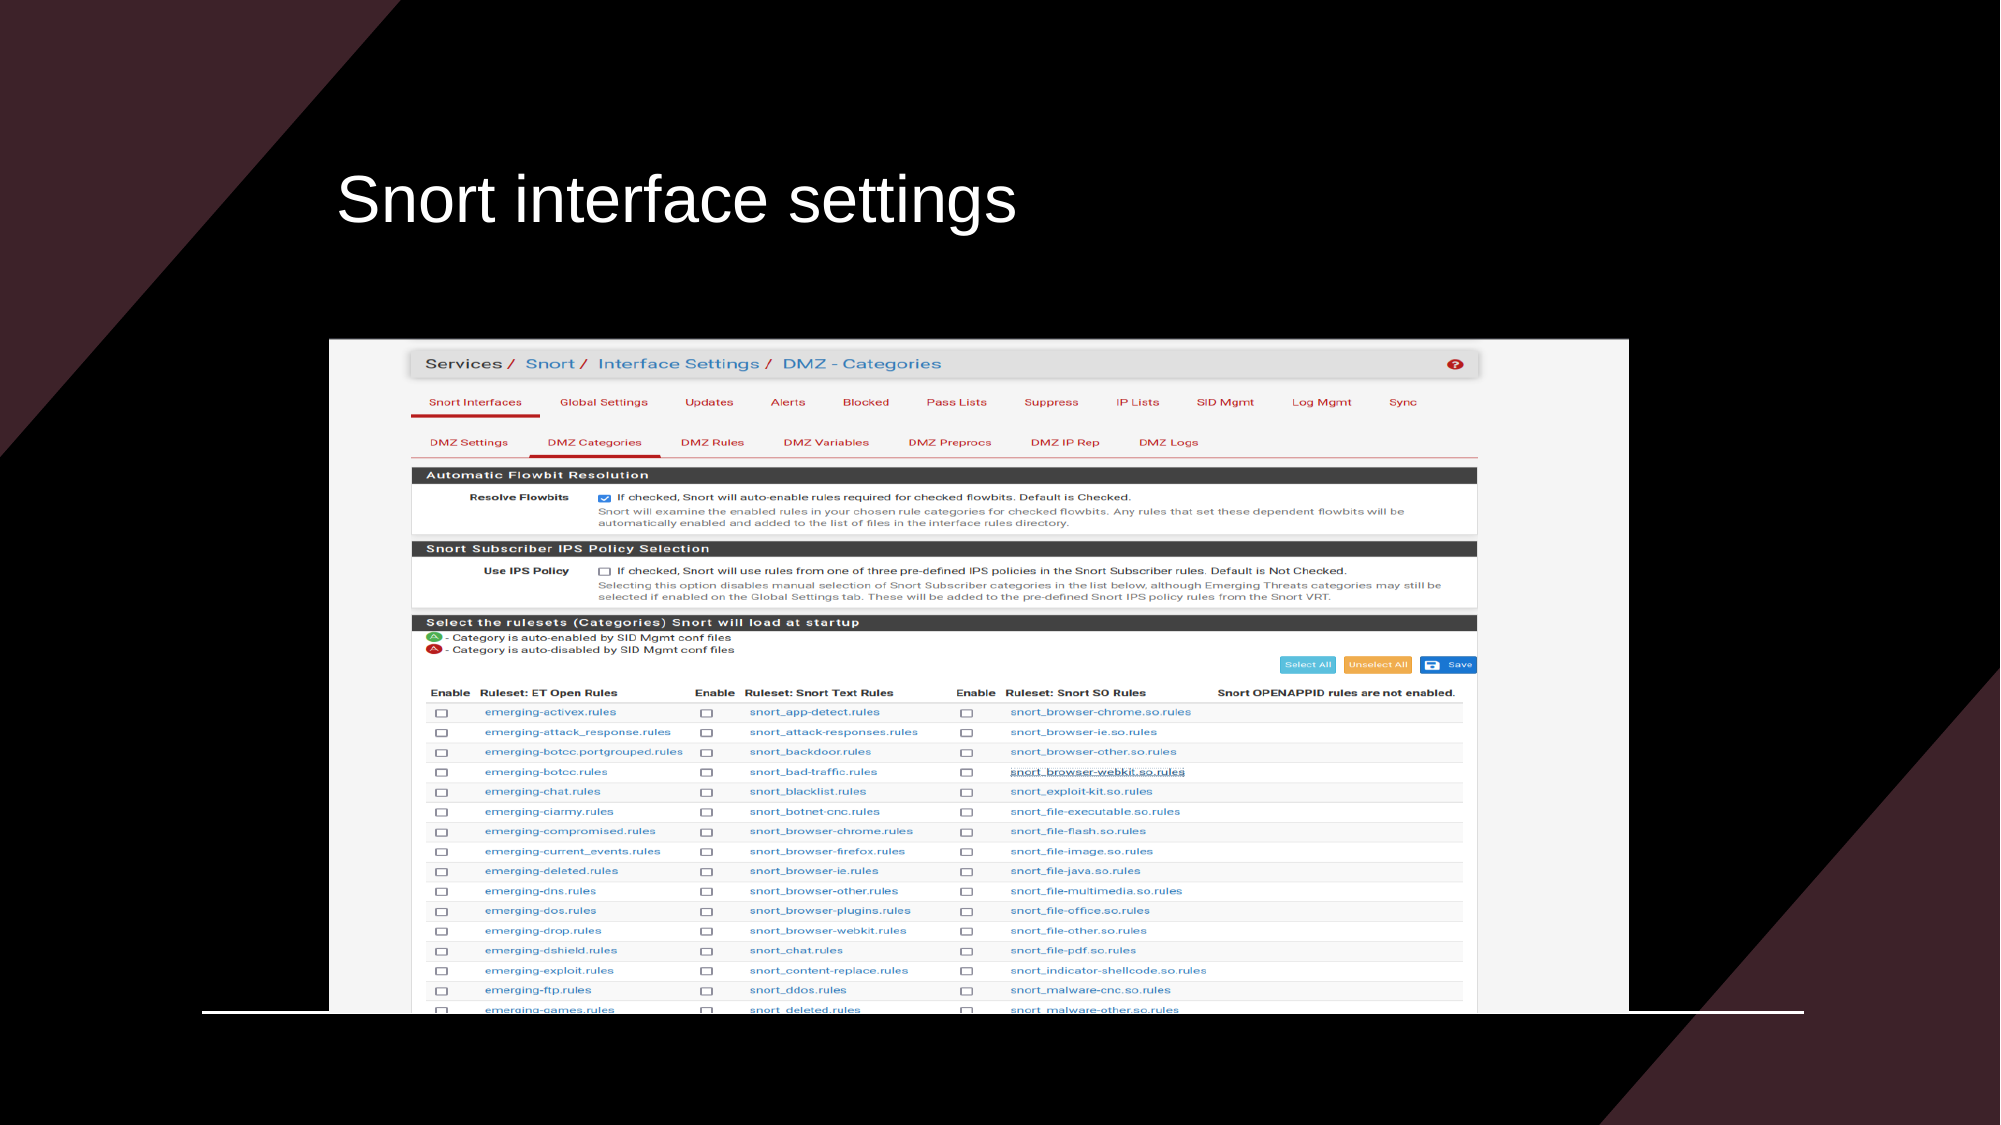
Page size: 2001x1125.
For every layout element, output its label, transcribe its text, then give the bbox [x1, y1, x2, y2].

text_box Snort interface settings [322, 147, 1322, 243]
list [329, 338, 1629, 1013]
